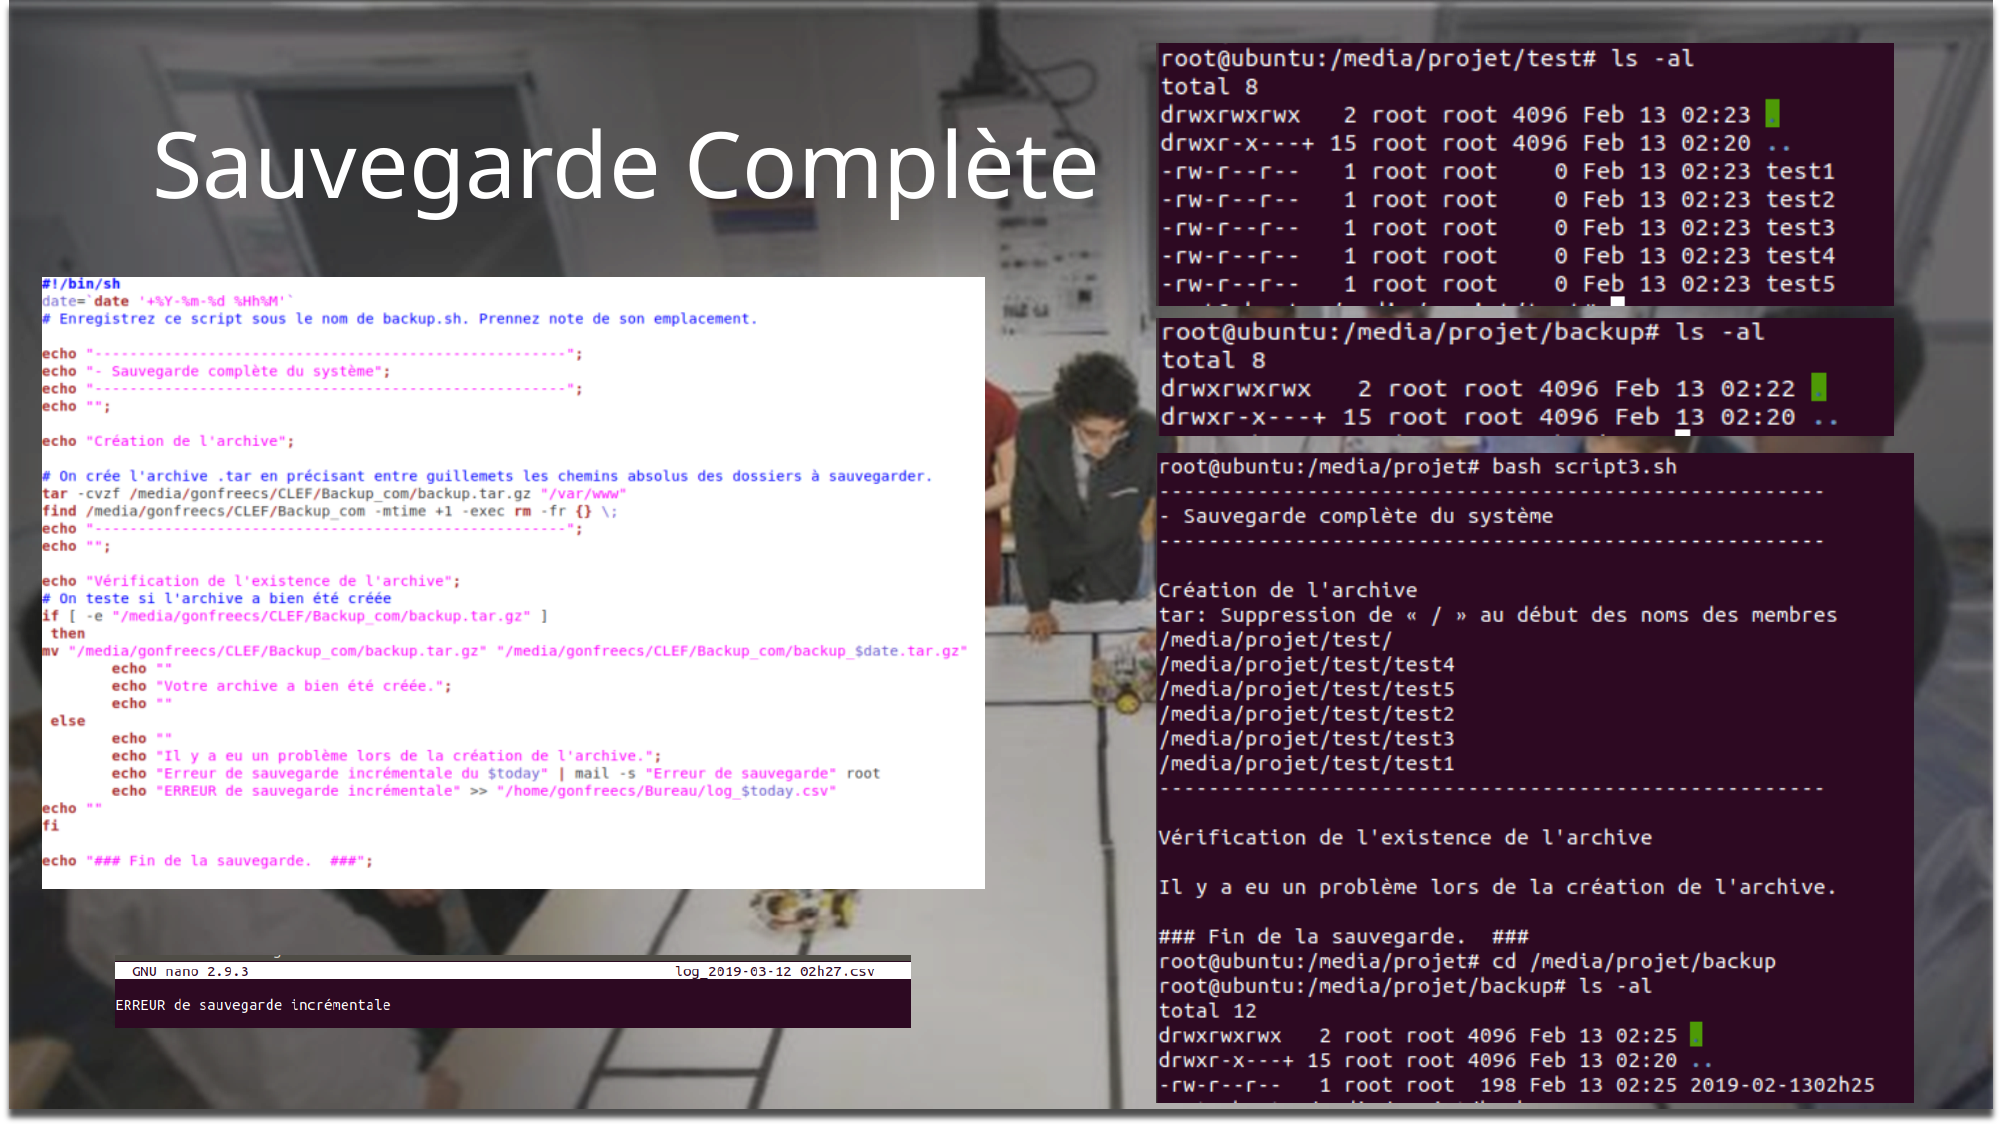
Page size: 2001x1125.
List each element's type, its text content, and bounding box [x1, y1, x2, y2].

picture [0, 0, 2001, 1125]
title Sauvegarde Complète [137, 59, 1156, 278]
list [42, 277, 985, 889]
